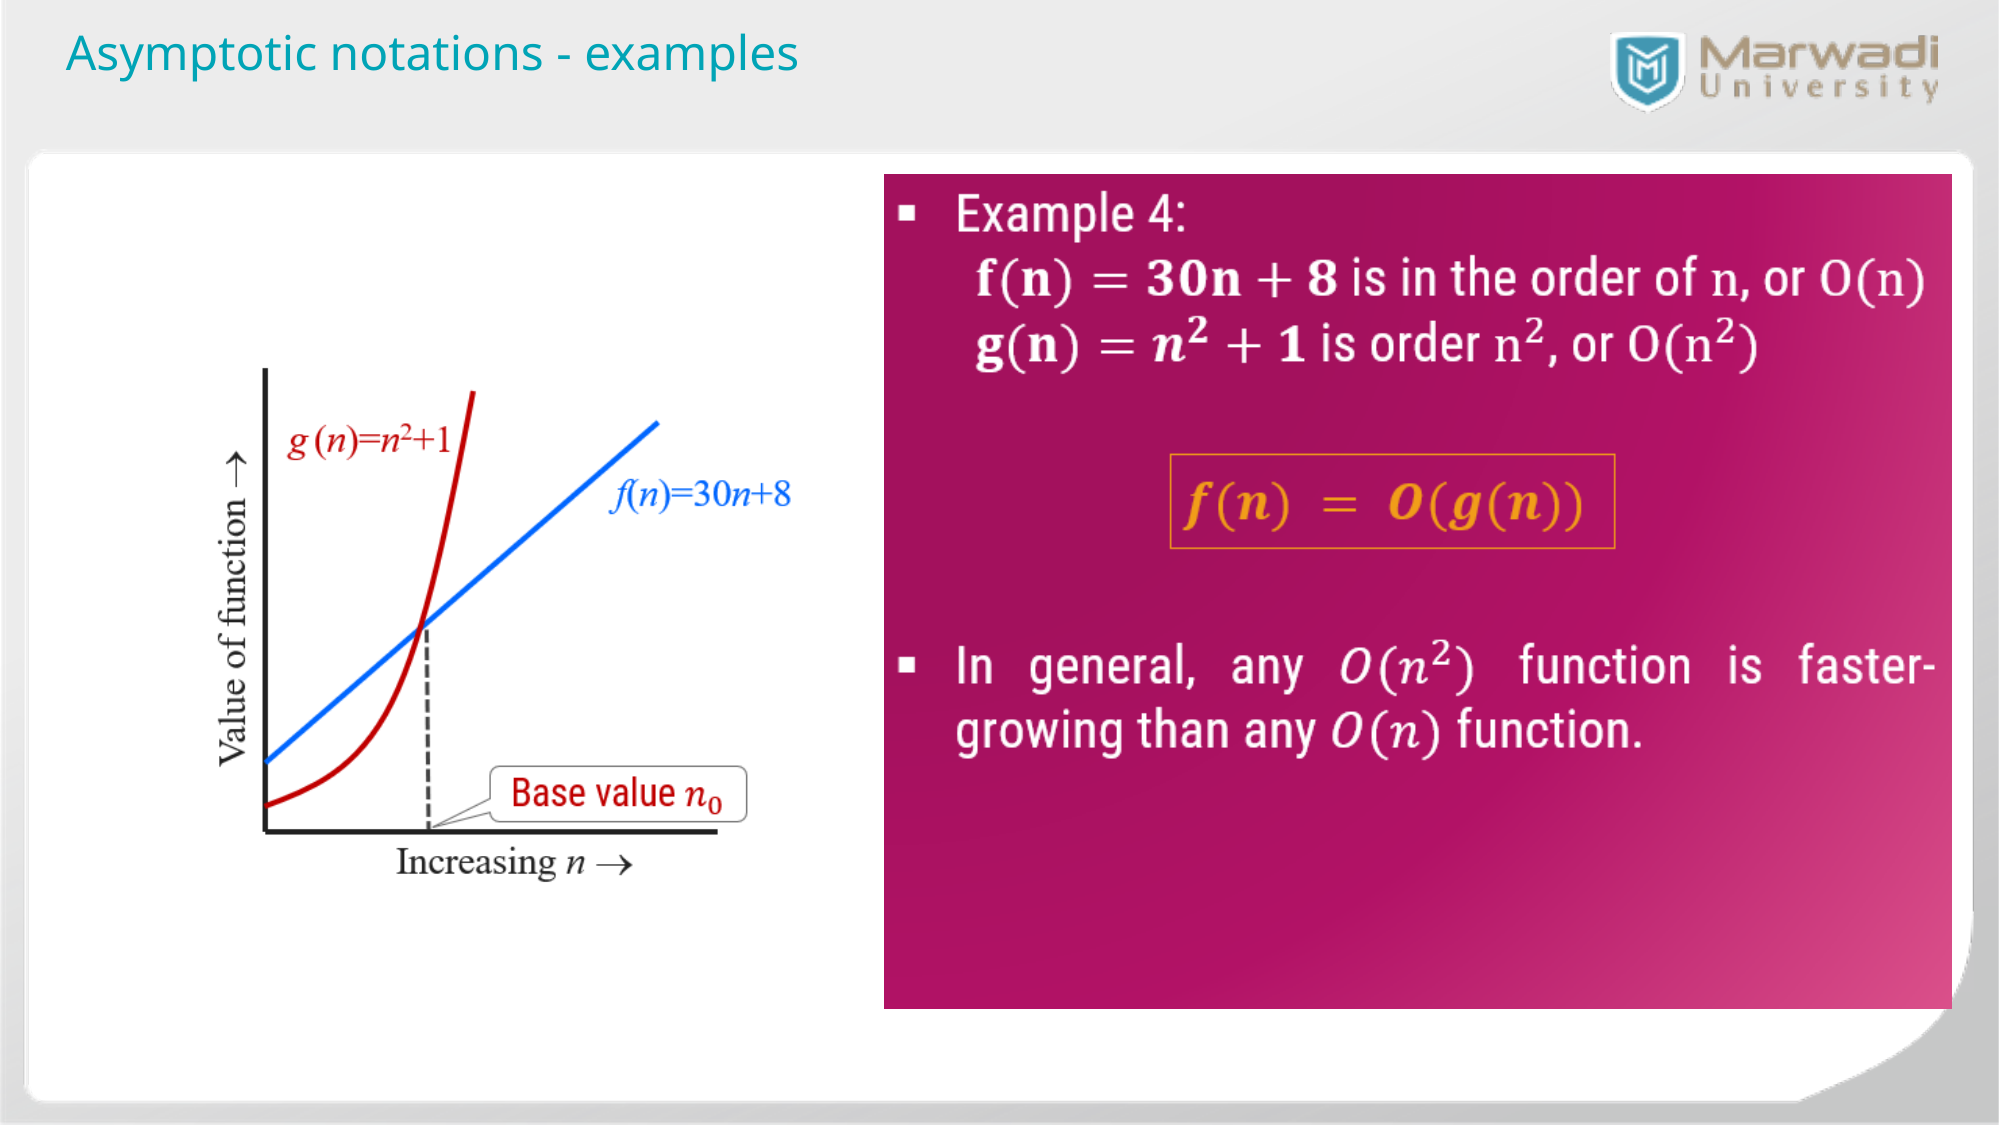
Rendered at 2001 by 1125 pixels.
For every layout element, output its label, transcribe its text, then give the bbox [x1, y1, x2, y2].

picture [0, 0, 1999, 1125]
text_box Asymptotic notations - examples [51, 7, 1449, 102]
